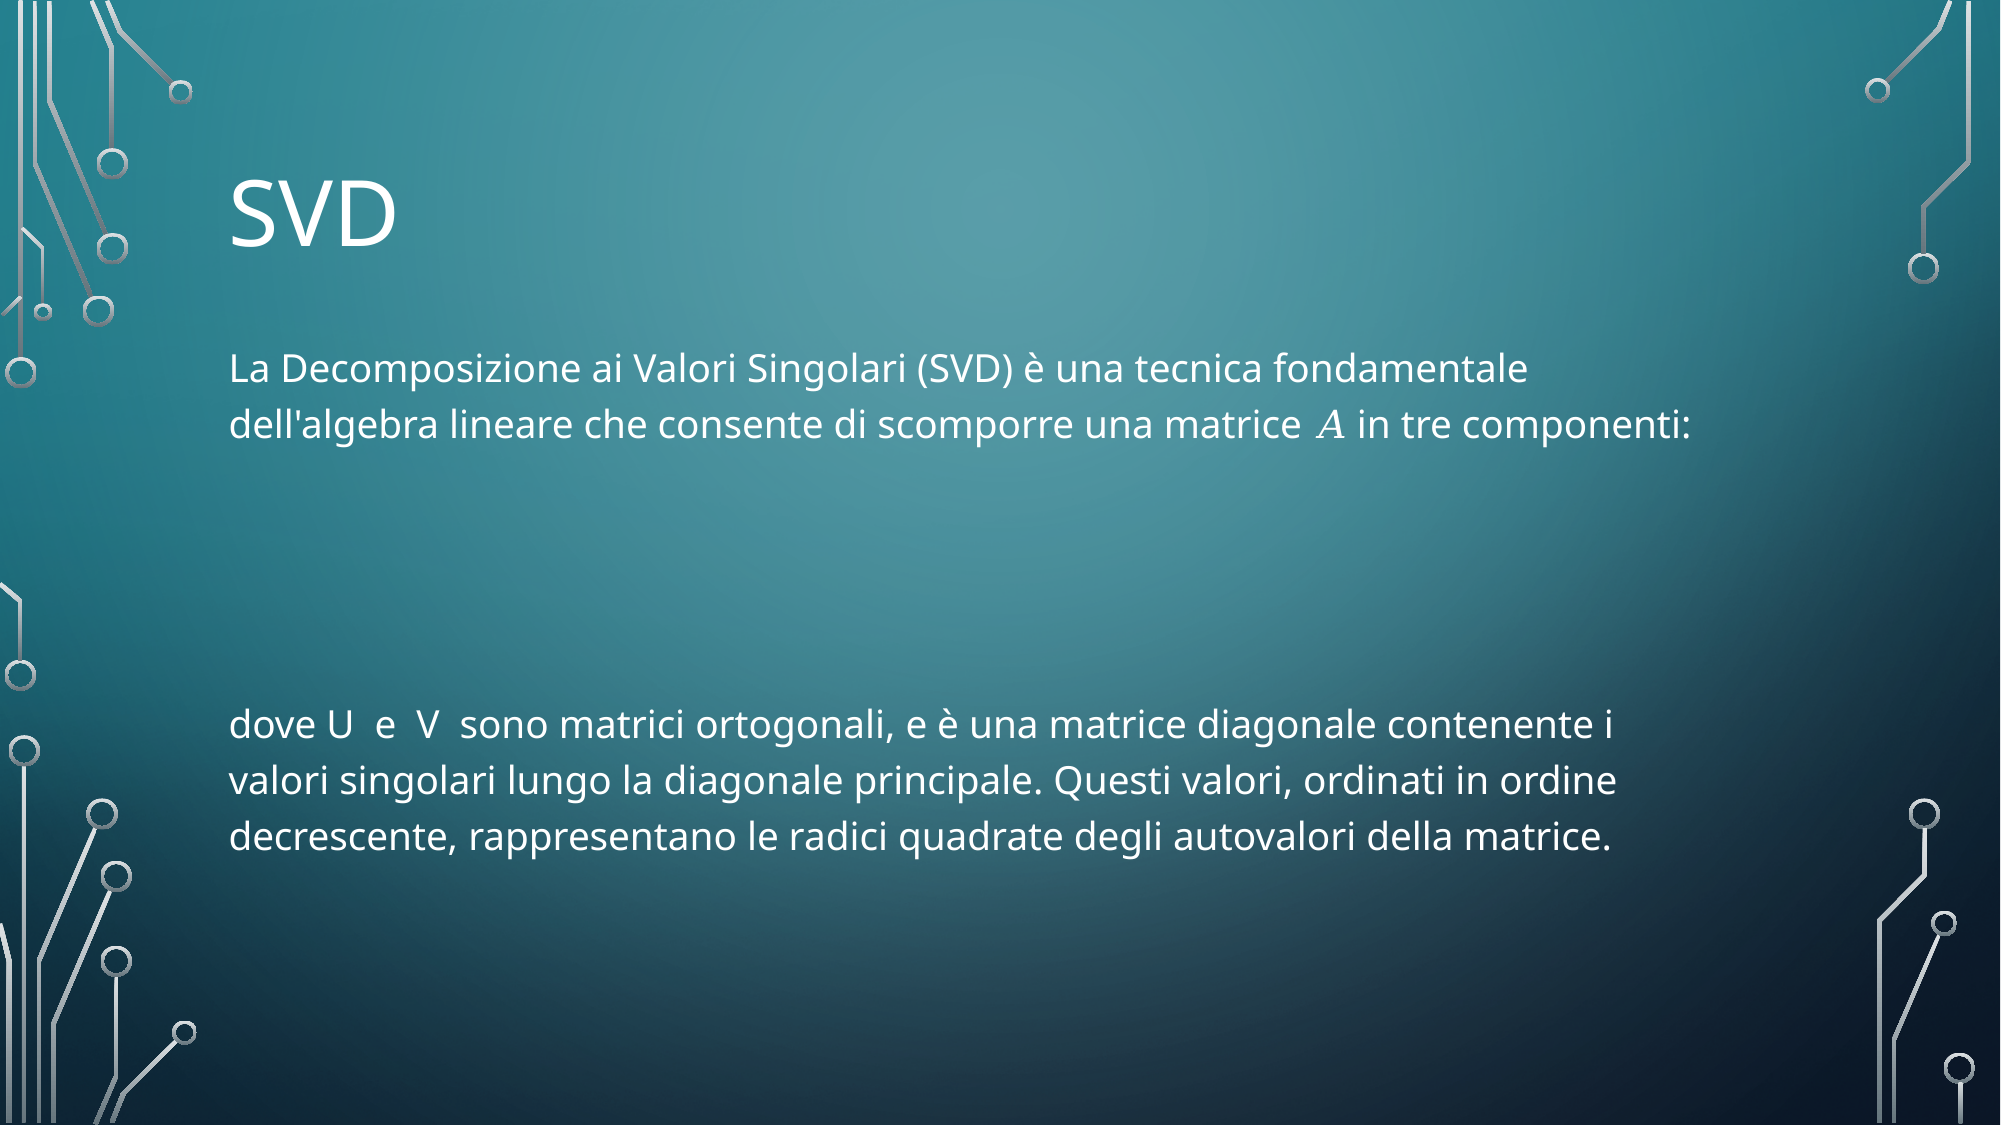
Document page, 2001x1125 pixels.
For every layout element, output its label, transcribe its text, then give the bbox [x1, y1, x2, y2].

title SVD [213, 95, 1839, 339]
